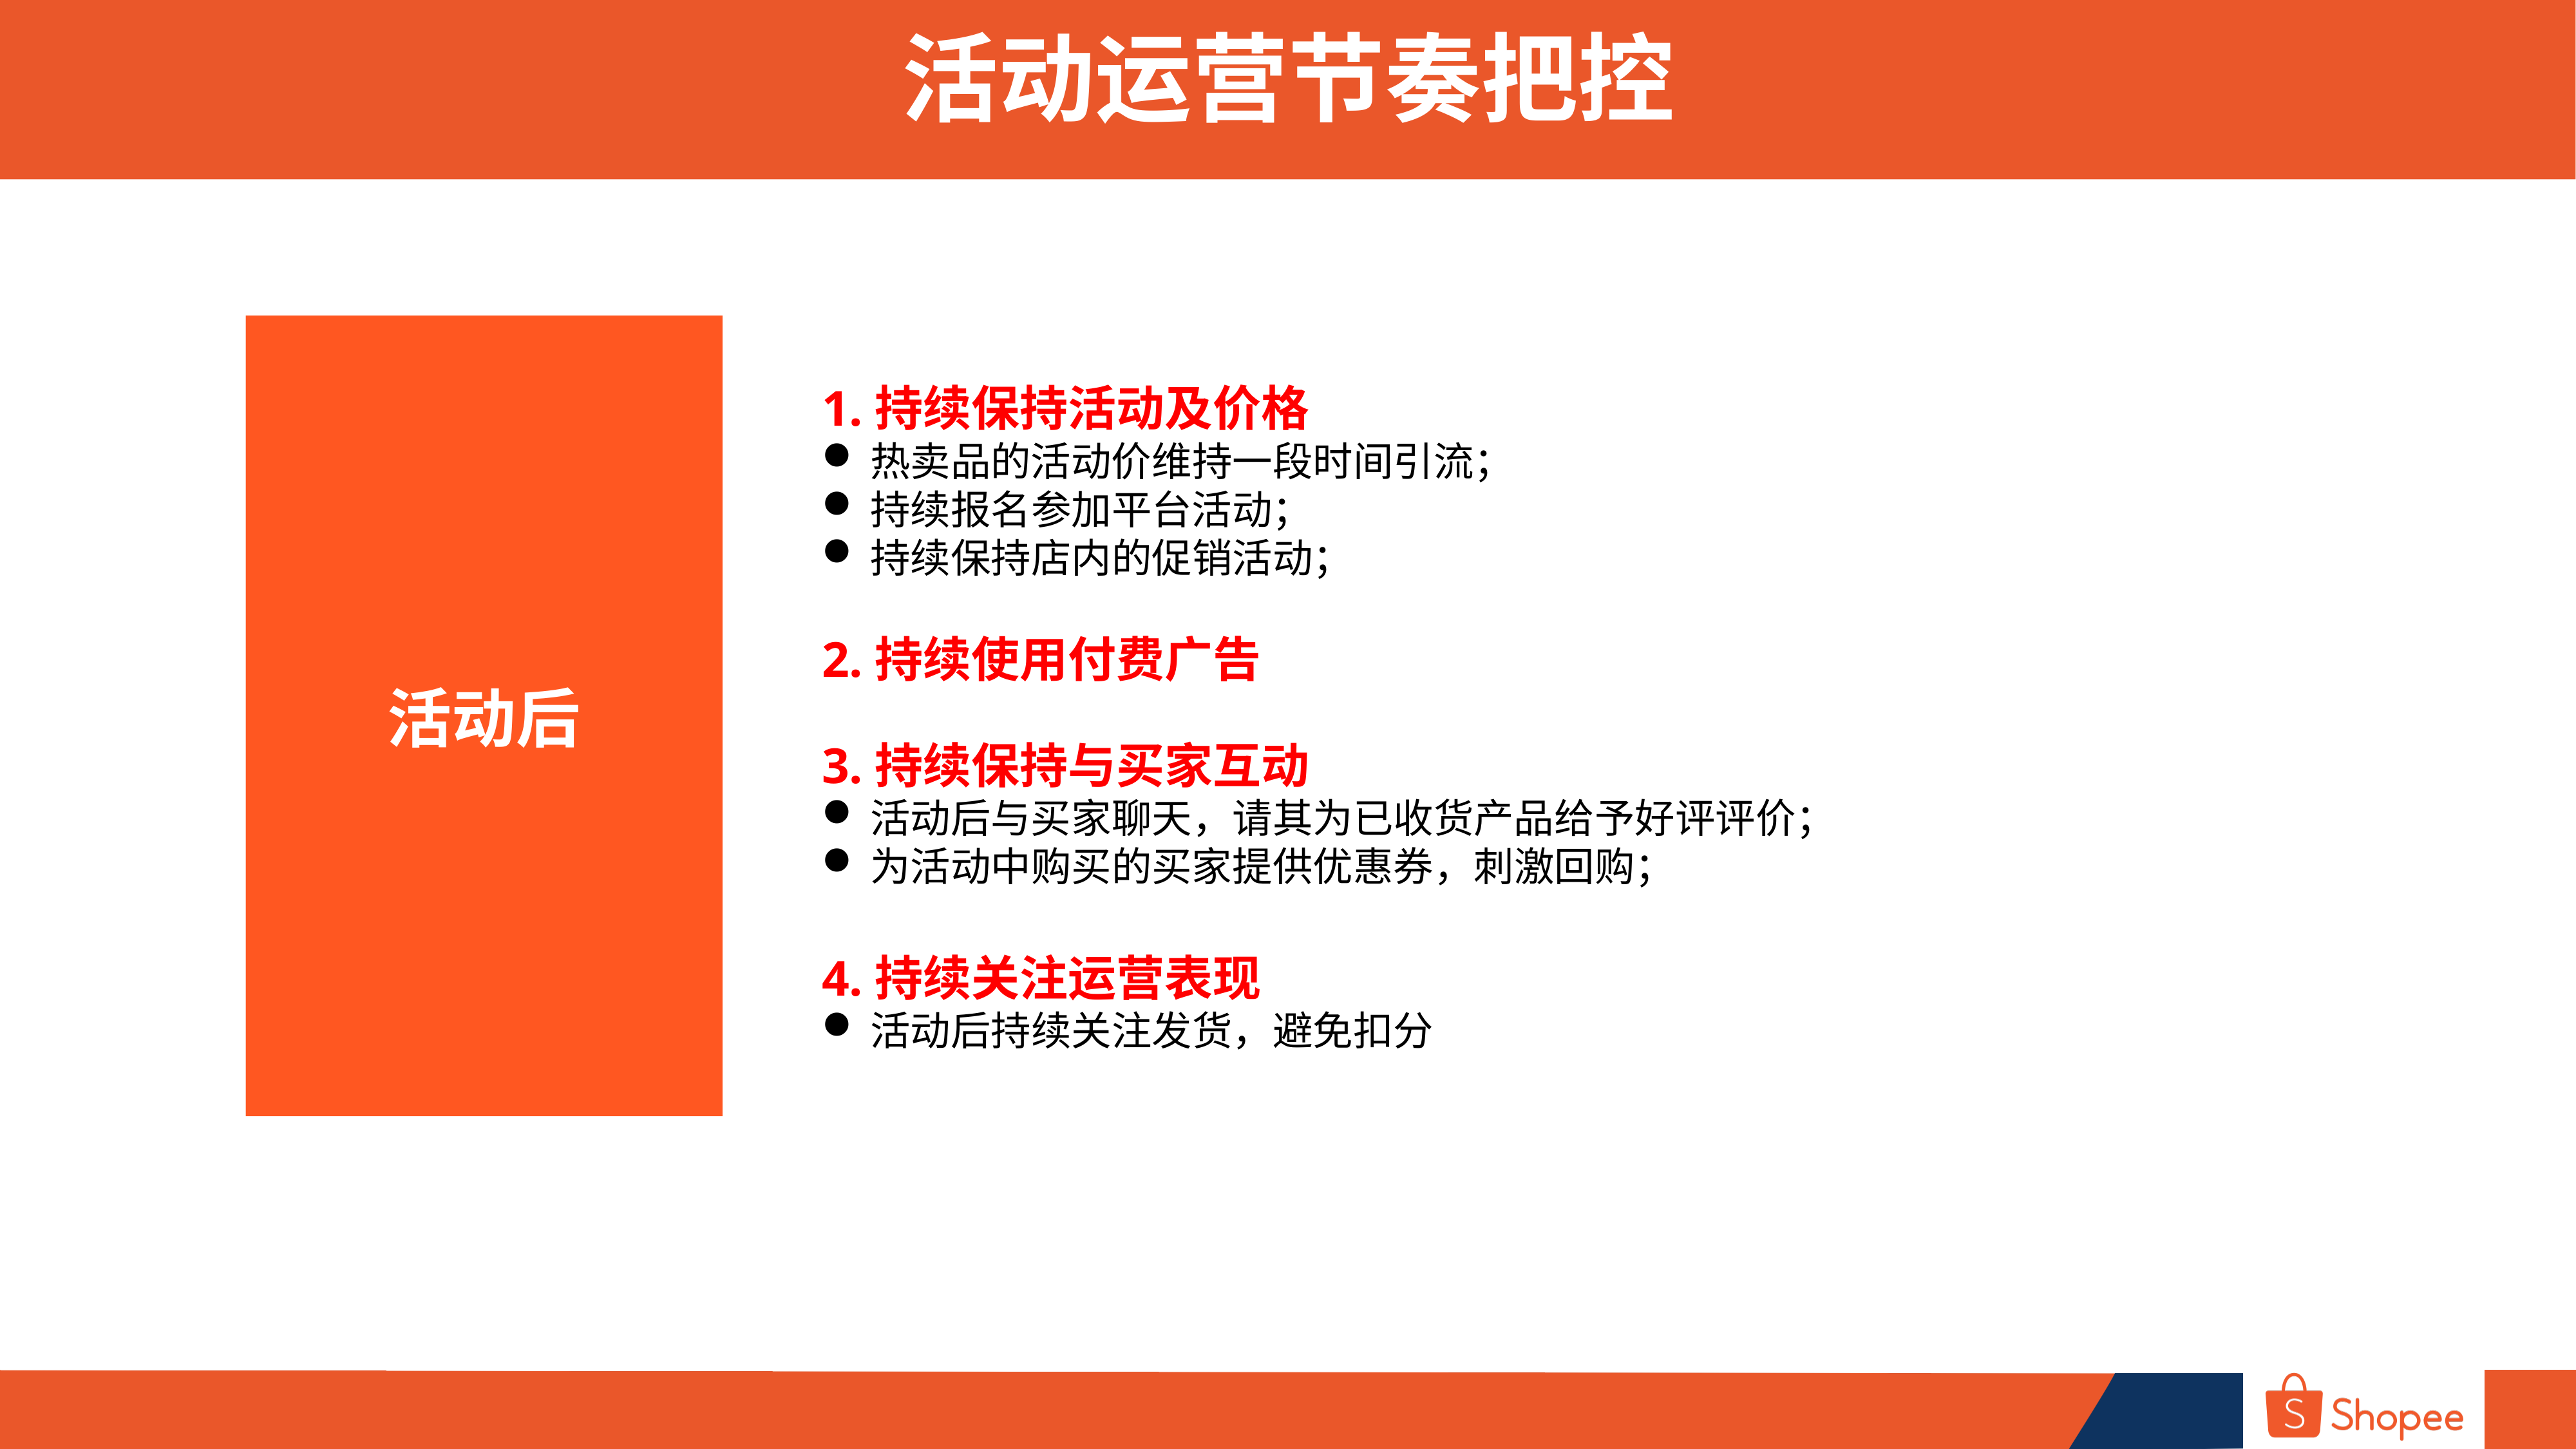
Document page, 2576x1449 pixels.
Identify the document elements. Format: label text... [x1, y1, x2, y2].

text_box [0, 0, 2576, 180]
text_box 活动运营节奏把控 [444, 58, 2132, 108]
text_box [245, 315, 723, 1117]
text_box 1.持续保持活动及价格 热卖品的活动价维持一段时间引流； 持续报名参加平台活动； 持续保持店内的促销活动； 2.持续使用付费广告 3.持续保持与买家互动 活动后与买家聊天，请其为已收货产品给予好评评价； 为活动中购买的买家提供优惠券，刺激回购； 4.持续关注运营表现 活动后持续关注发货，避免扣分 [816, 372, 2002, 1059]
picture [0, 1367, 2576, 1449]
text_box 活动后 [307, 672, 661, 761]
